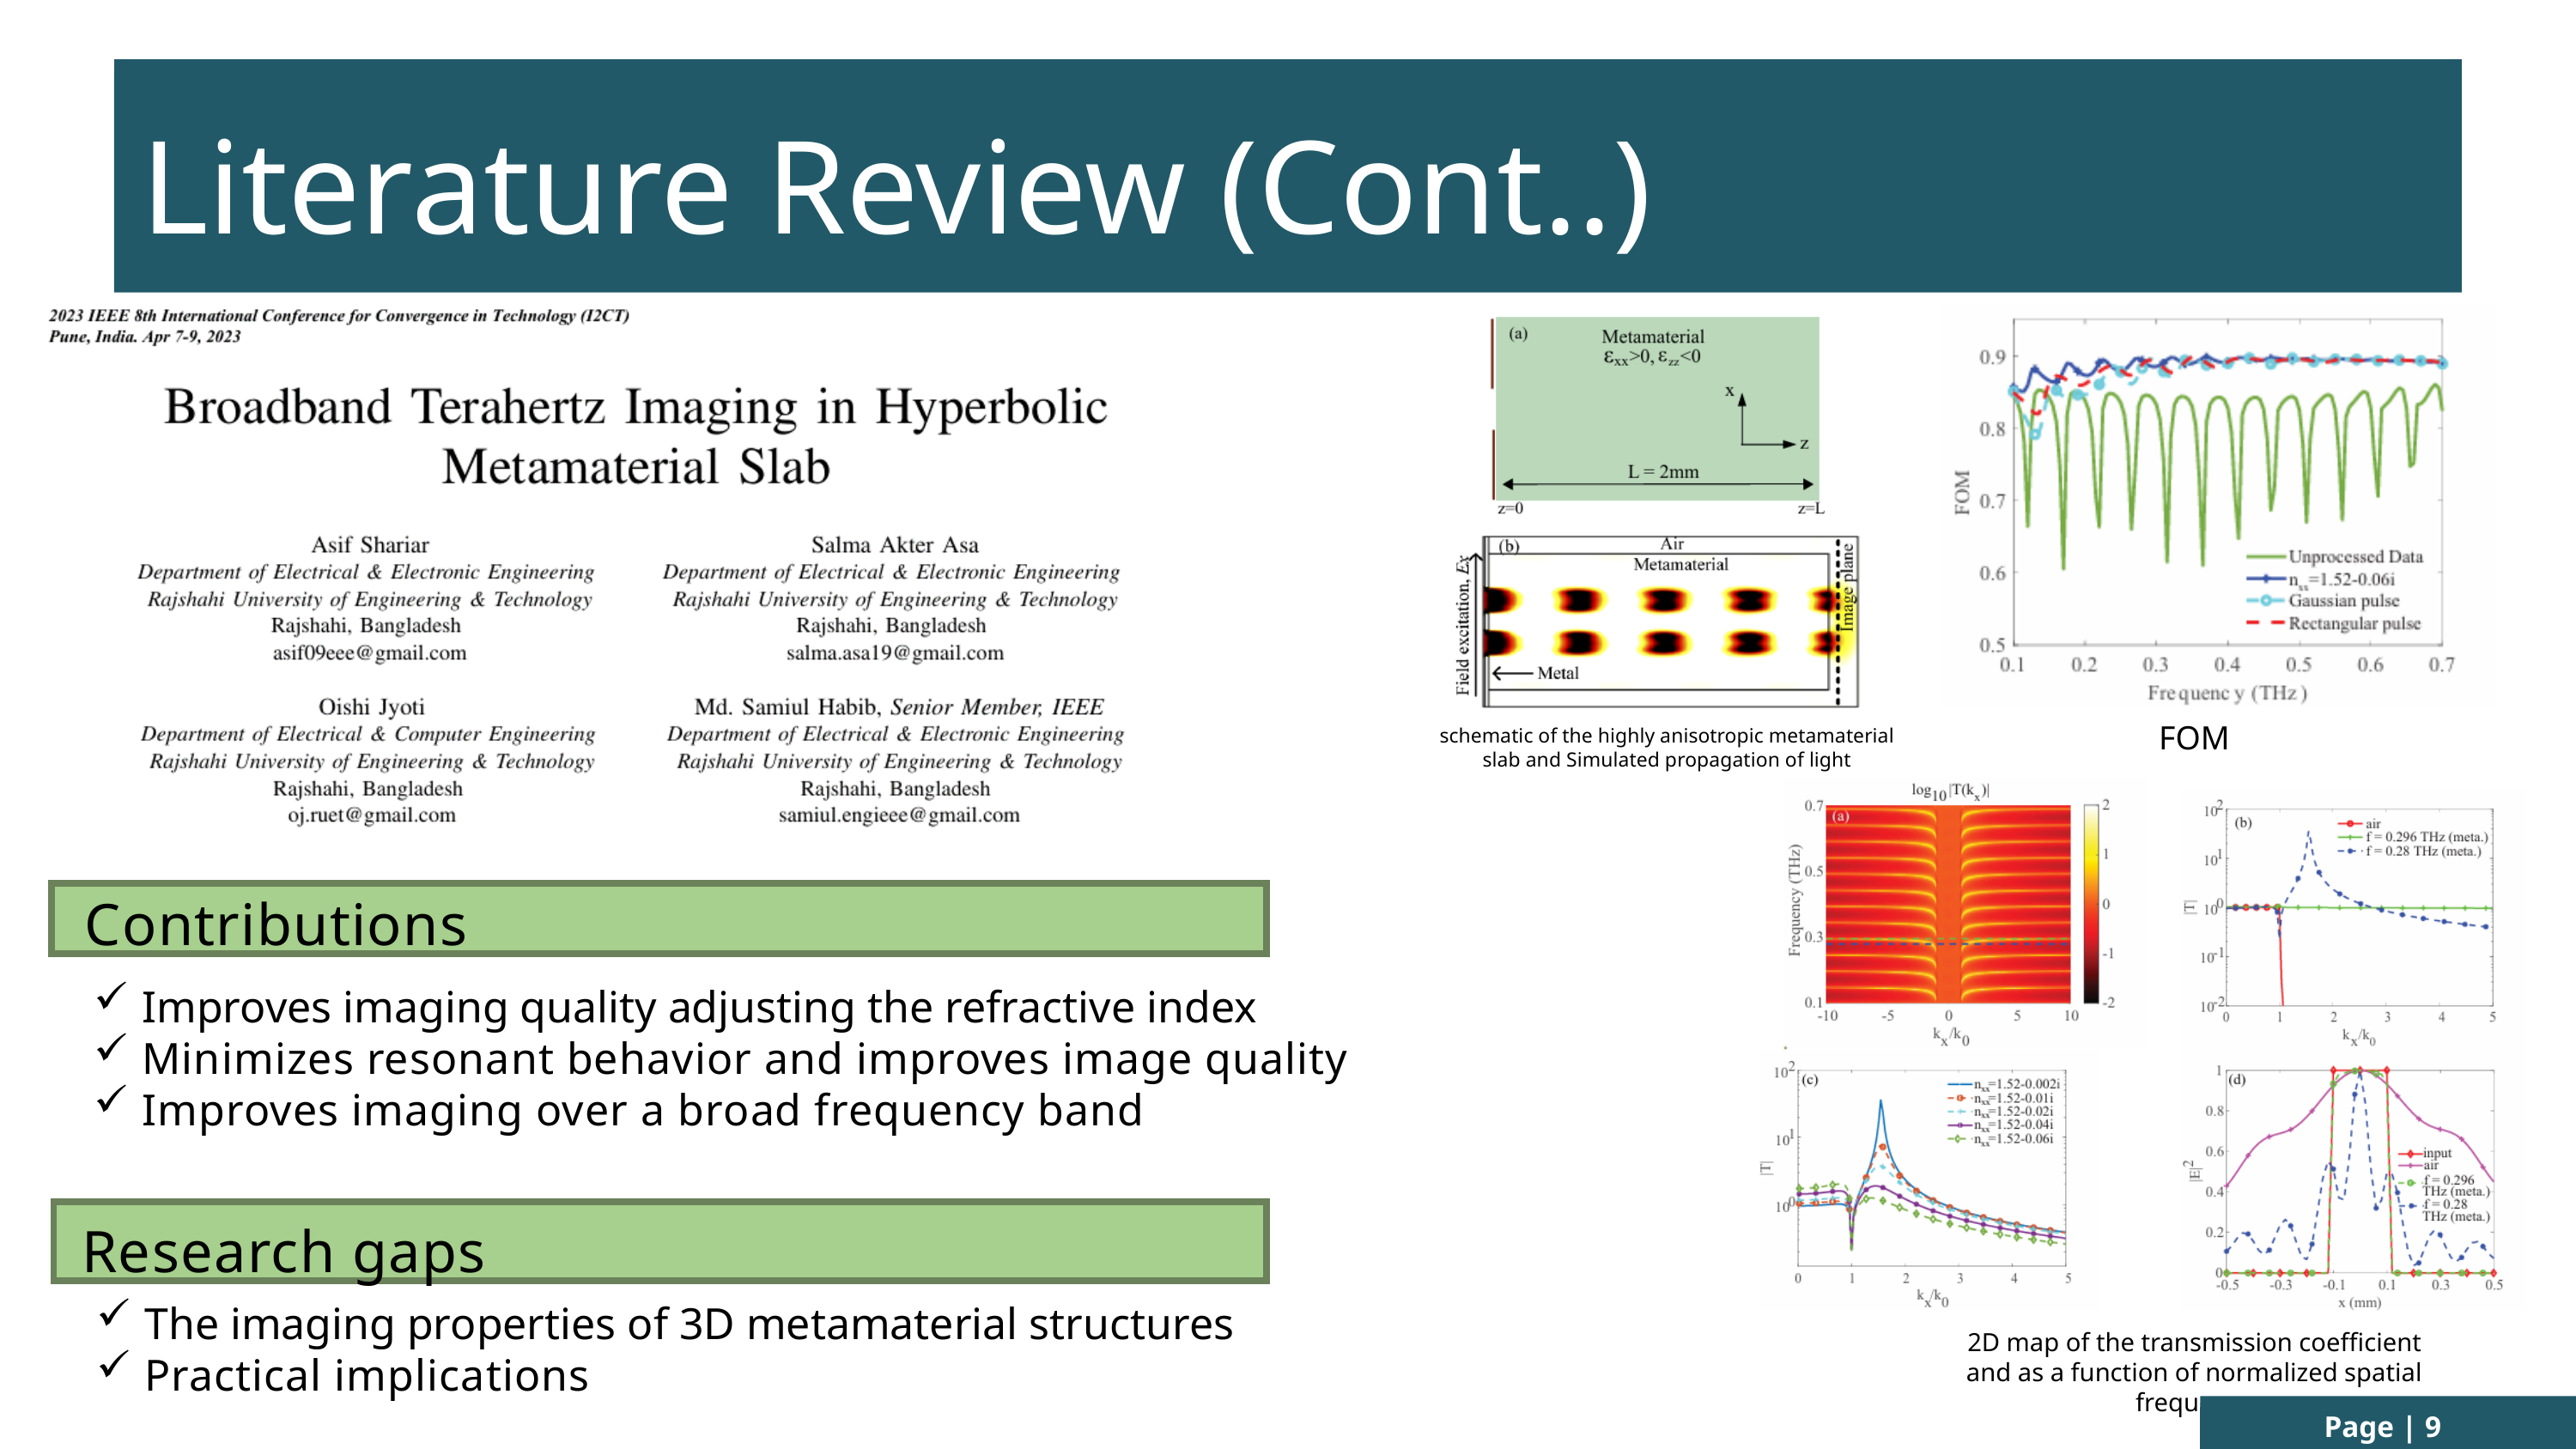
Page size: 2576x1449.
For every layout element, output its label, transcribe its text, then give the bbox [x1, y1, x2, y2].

picture [1759, 761, 2537, 1316]
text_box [53, 1201, 1267, 1282]
slide_number Page | 9 [2233, 1402, 2533, 1405]
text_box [113, 58, 2463, 293]
picture [1455, 307, 1868, 743]
picture [39, 298, 1207, 853]
text_box The imaging properties of 3D metamaterial structures Practical implications [53, 1296, 1438, 1400]
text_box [51, 882, 1267, 955]
text_box Contributions [84, 874, 1108, 882]
text_box schematic of the highly anisotropic metamaterial slab and Simulated propagation of light [1407, 717, 1927, 778]
picture [1937, 303, 2497, 720]
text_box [2200, 1406, 2576, 1449]
text_box Improves imaging quality adjusting the refractive index Minimizes resonant behavior and improves image quality Improves imaging over a broad frequency band [51, 979, 1739, 1135]
text_box 2D map of the transmission coefficient and as a function of normalized spatial frequency [1939, 1322, 2451, 1423]
text_box FOM [2146, 726, 2243, 759]
